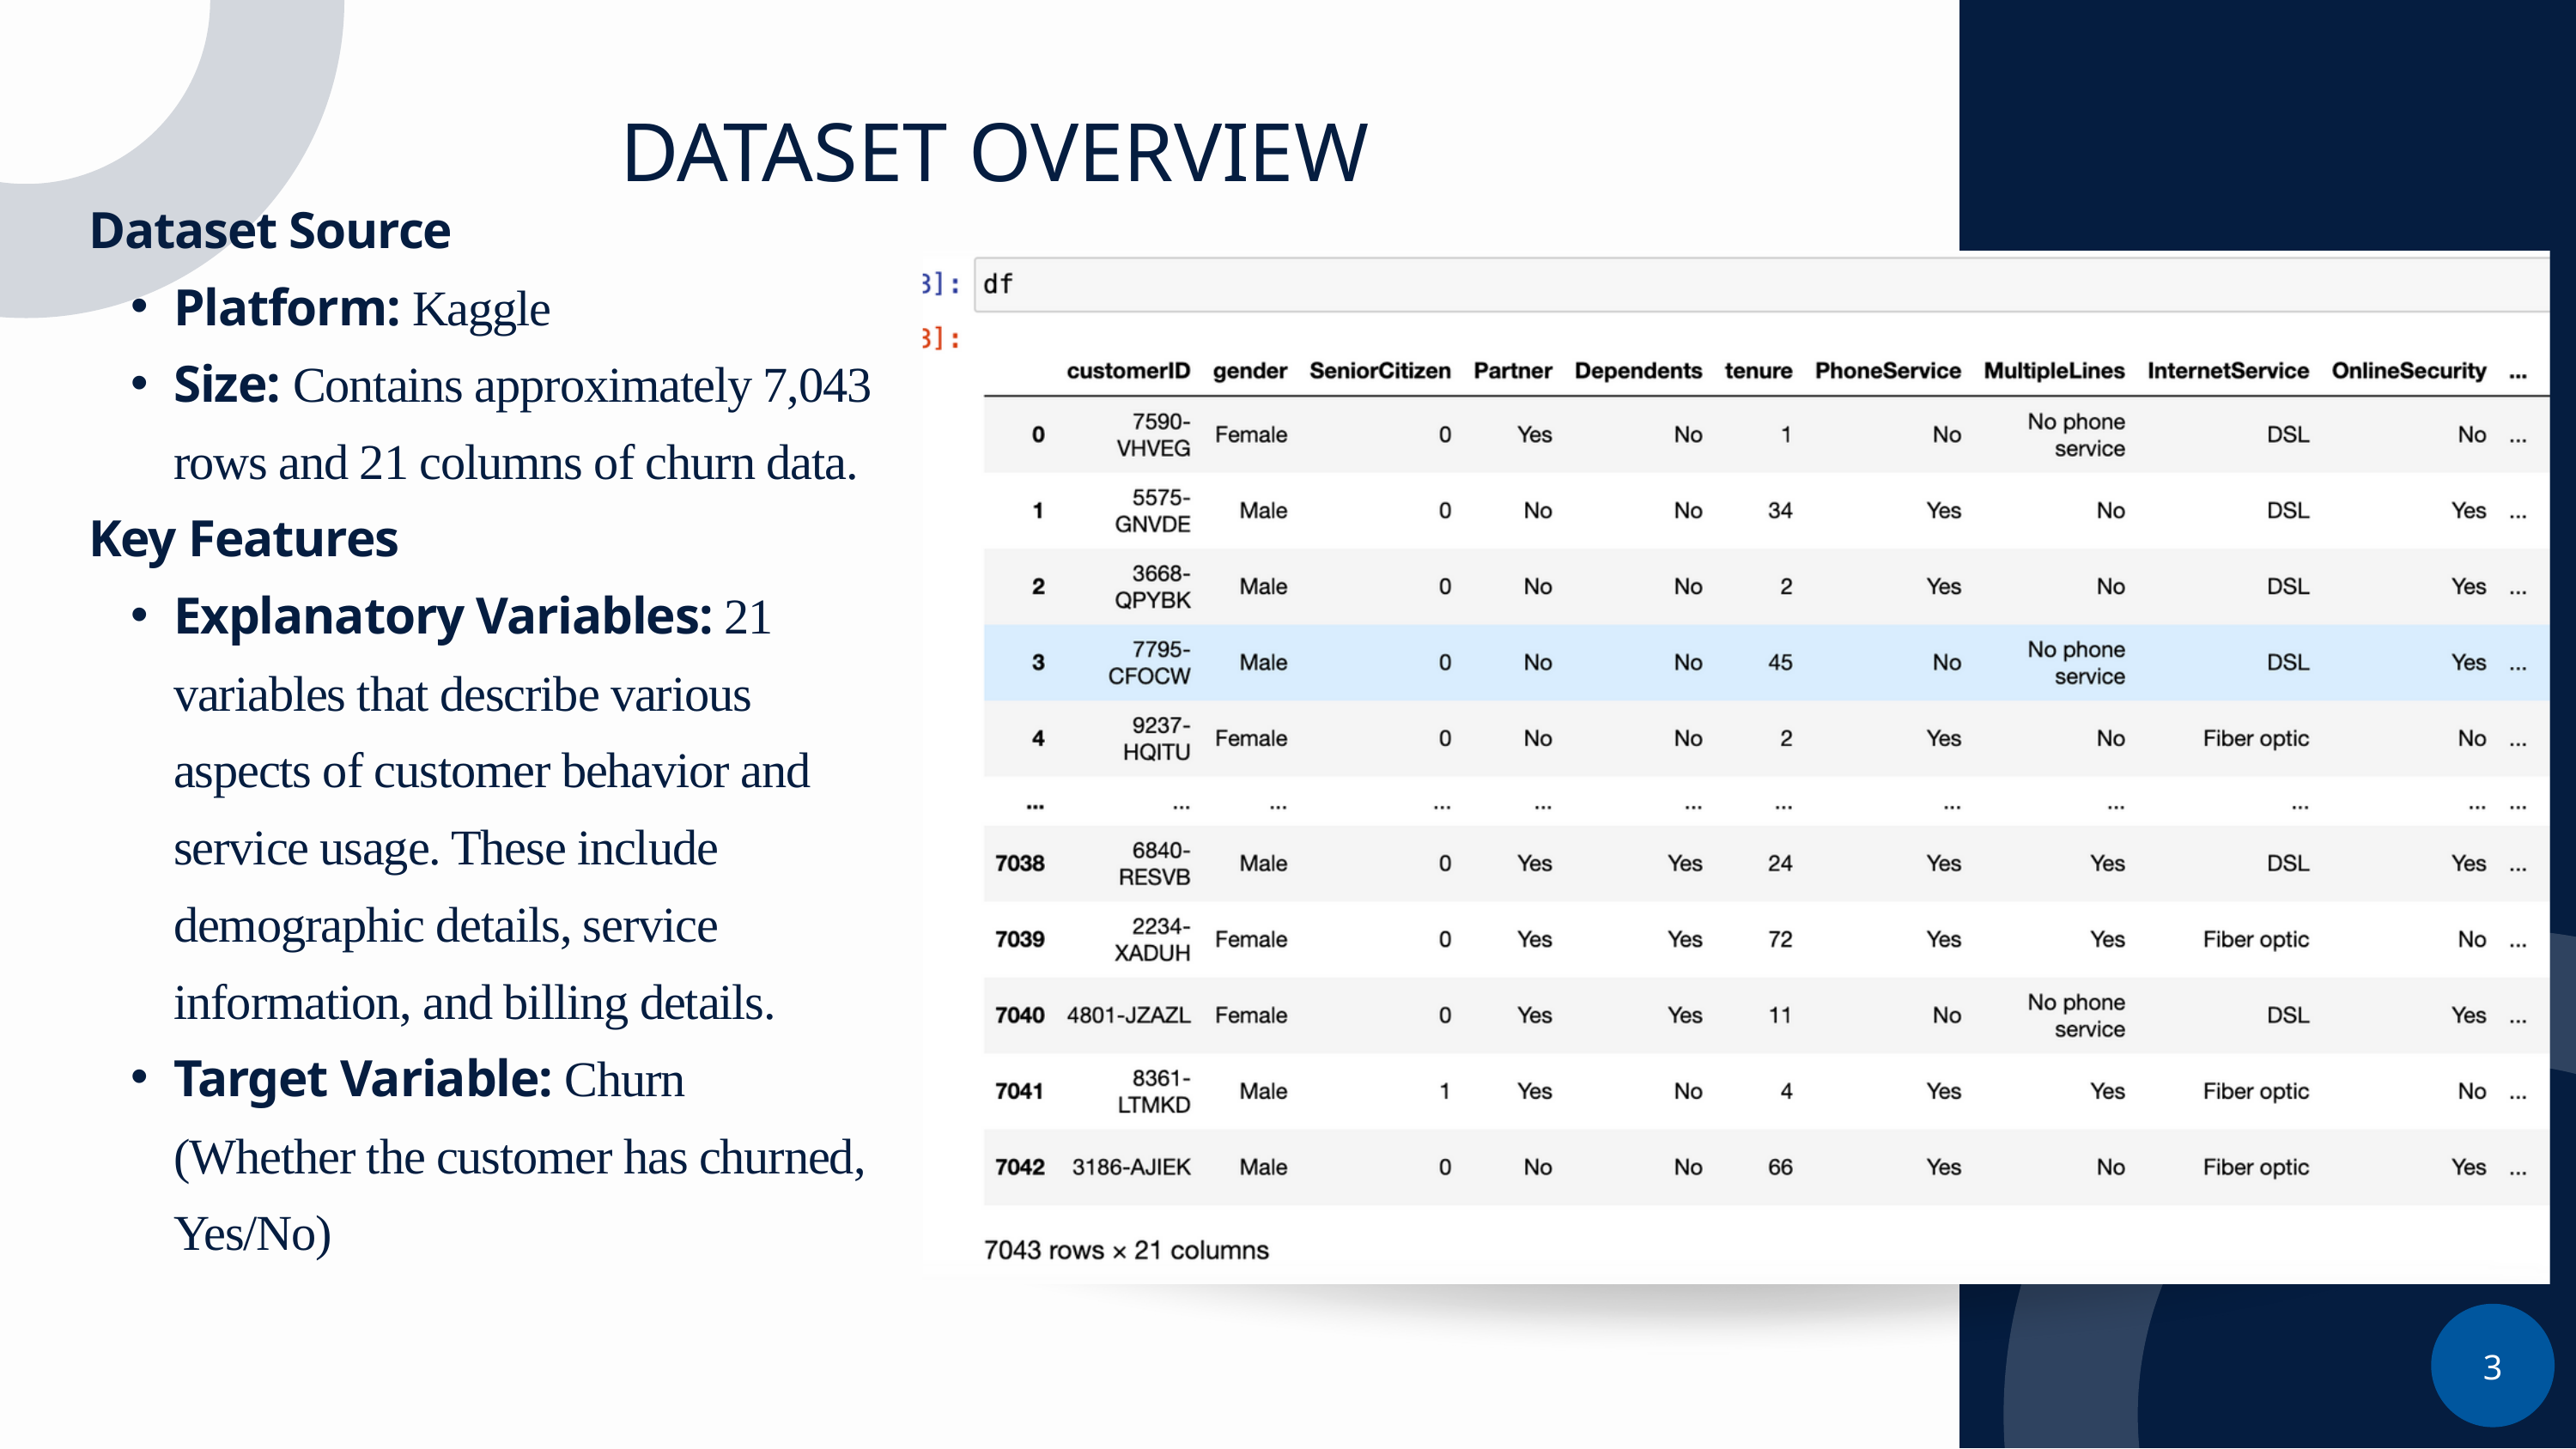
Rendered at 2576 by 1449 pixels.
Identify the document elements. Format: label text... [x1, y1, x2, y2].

text_box DATASET OVERVIEW [620, 84, 1736, 197]
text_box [2070, 996, 2576, 1449]
text_box [922, 251, 1956, 1284]
text_box [883, 1253, 1956, 1355]
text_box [0, 0, 278, 252]
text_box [2431, 1303, 2555, 1428]
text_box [1959, 0, 2576, 1449]
text_box Dataset Source Platform: Kaggle Size: Contains approximately 7,043 rows and 21 columns of churn data. Key Features Explanatory Variables: 21 variables that describe various aspects of customer behavior and service usage. These include demographic details, service information, and billing details. Target Variable: Churn (Whether the customer has churned, Yes/No) [88, 181, 872, 1261]
